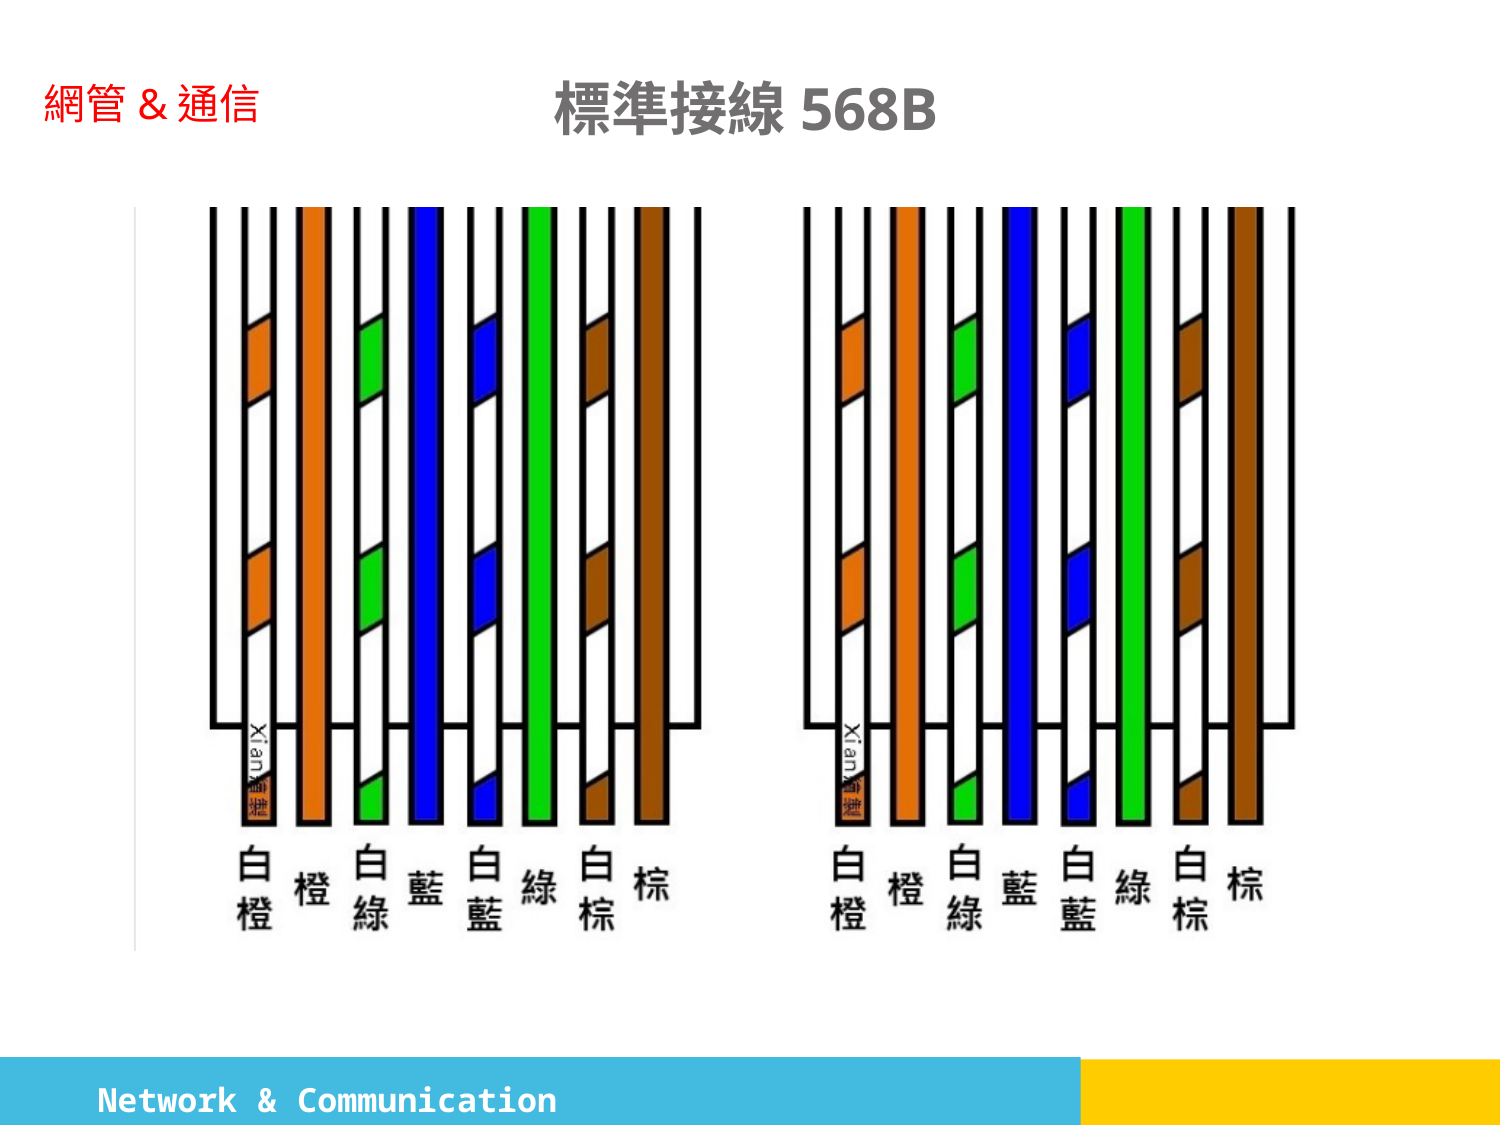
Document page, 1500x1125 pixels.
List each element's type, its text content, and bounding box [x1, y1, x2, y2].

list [132, 207, 1347, 951]
title 標準接線568B [431, 42, 1500, 171]
